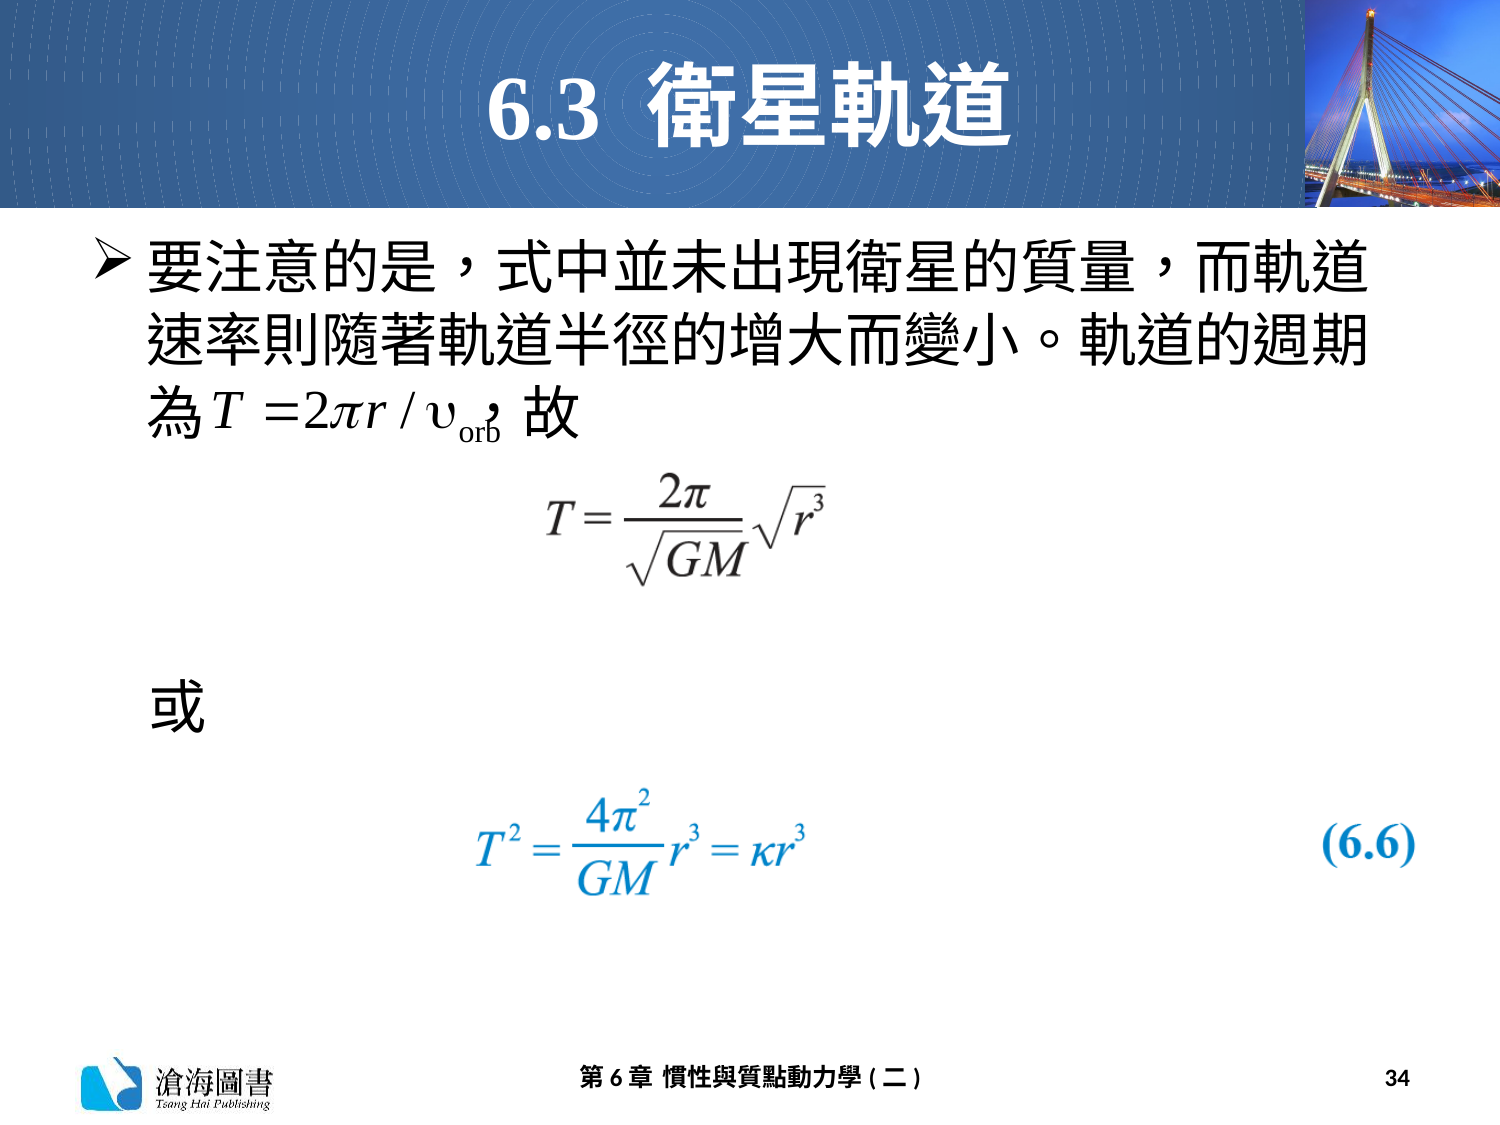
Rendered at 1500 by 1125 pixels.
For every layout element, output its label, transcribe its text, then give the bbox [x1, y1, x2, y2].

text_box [205, 373, 513, 457]
picture [534, 464, 837, 602]
picture [454, 770, 1426, 923]
title 6.3 衛星軌道 [75, 21, 1425, 185]
picture [1305, 0, 1500, 207]
picture [75, 1049, 274, 1118]
slide_number 34 [1074, 1046, 1425, 1107]
list 要注意的是，式中並未出現衛星的質量，而軌道速率則隨著軌道半徑的增大而變小。軌道的週期為 ，故 或 [75, 219, 1425, 1043]
footer 第6章 慣性與質點動力學(二) [512, 1046, 988, 1107]
